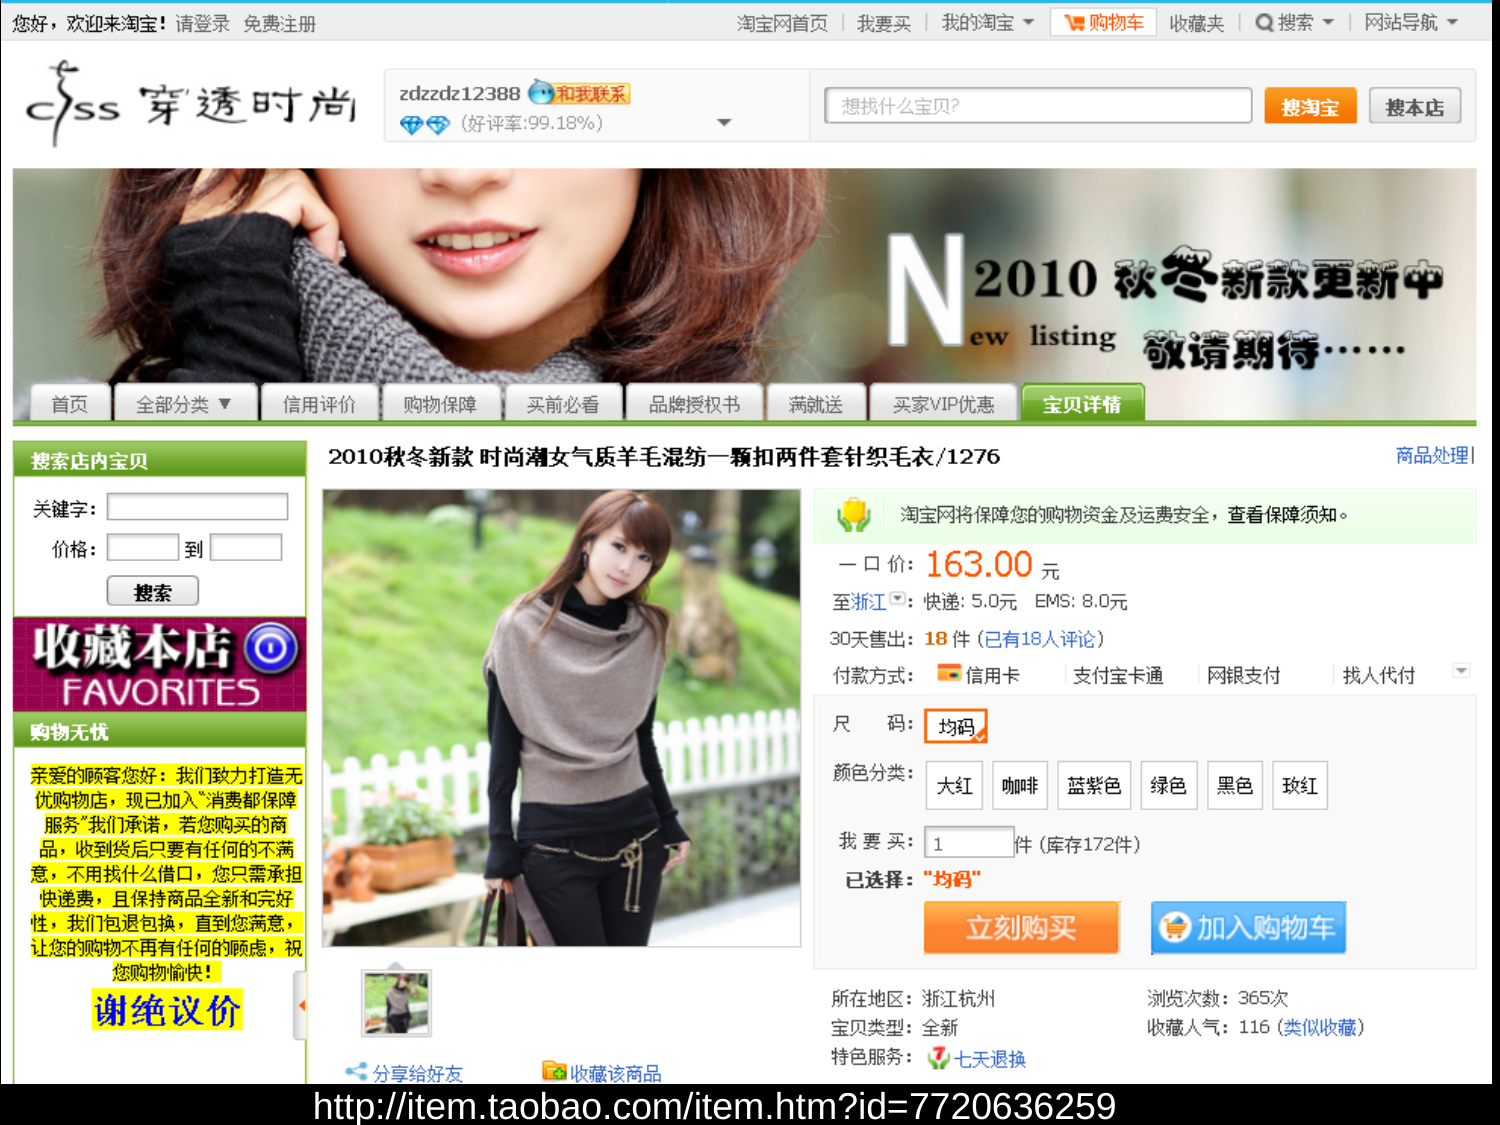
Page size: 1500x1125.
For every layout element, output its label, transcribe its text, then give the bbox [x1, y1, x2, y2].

picture [1, 0, 1492, 1085]
text_box http://item.taobao.com/item.htm?id=7720636259 [262, 1094, 1168, 1125]
